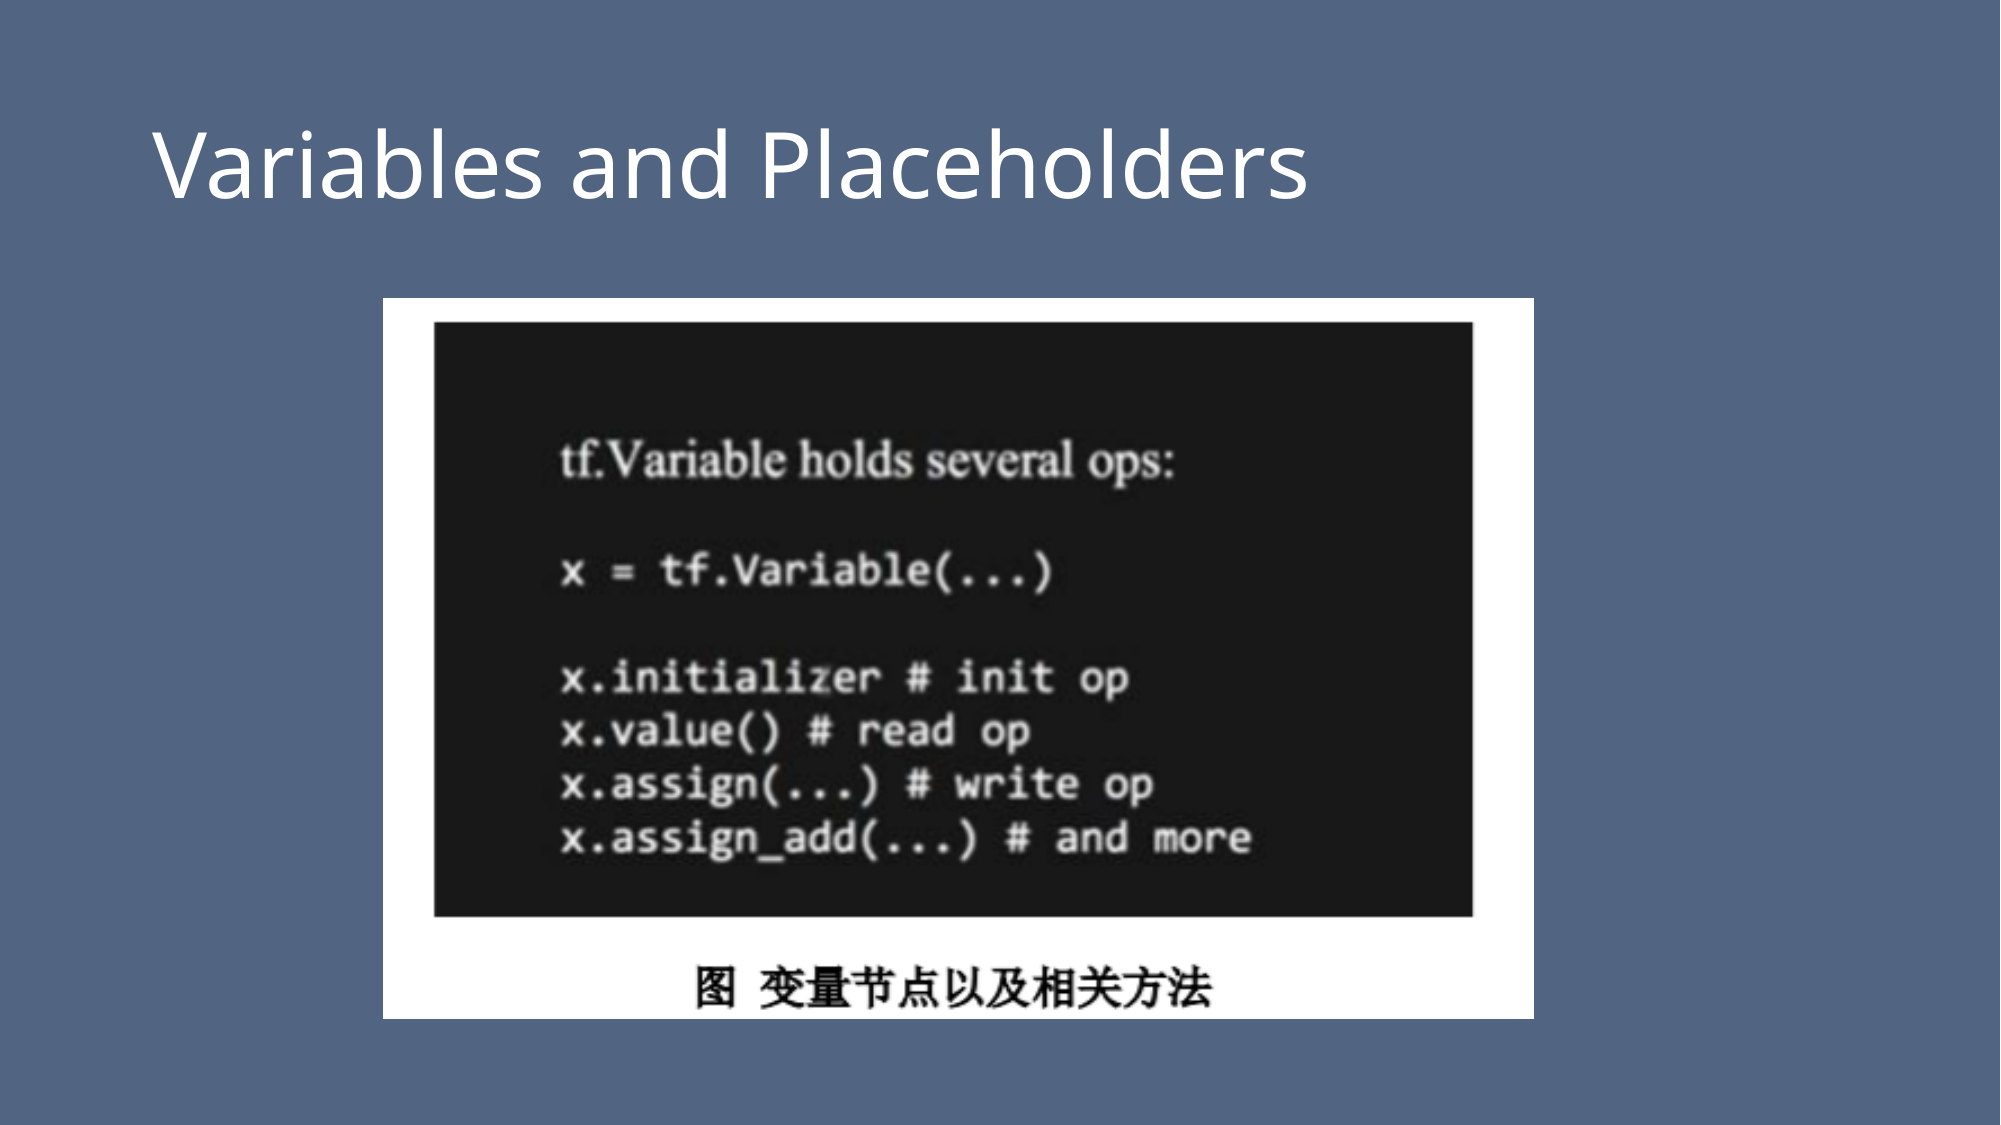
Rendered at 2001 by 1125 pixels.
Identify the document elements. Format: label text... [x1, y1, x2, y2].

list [383, 298, 1533, 1019]
title Variables and Placeholders [137, 59, 1863, 278]
